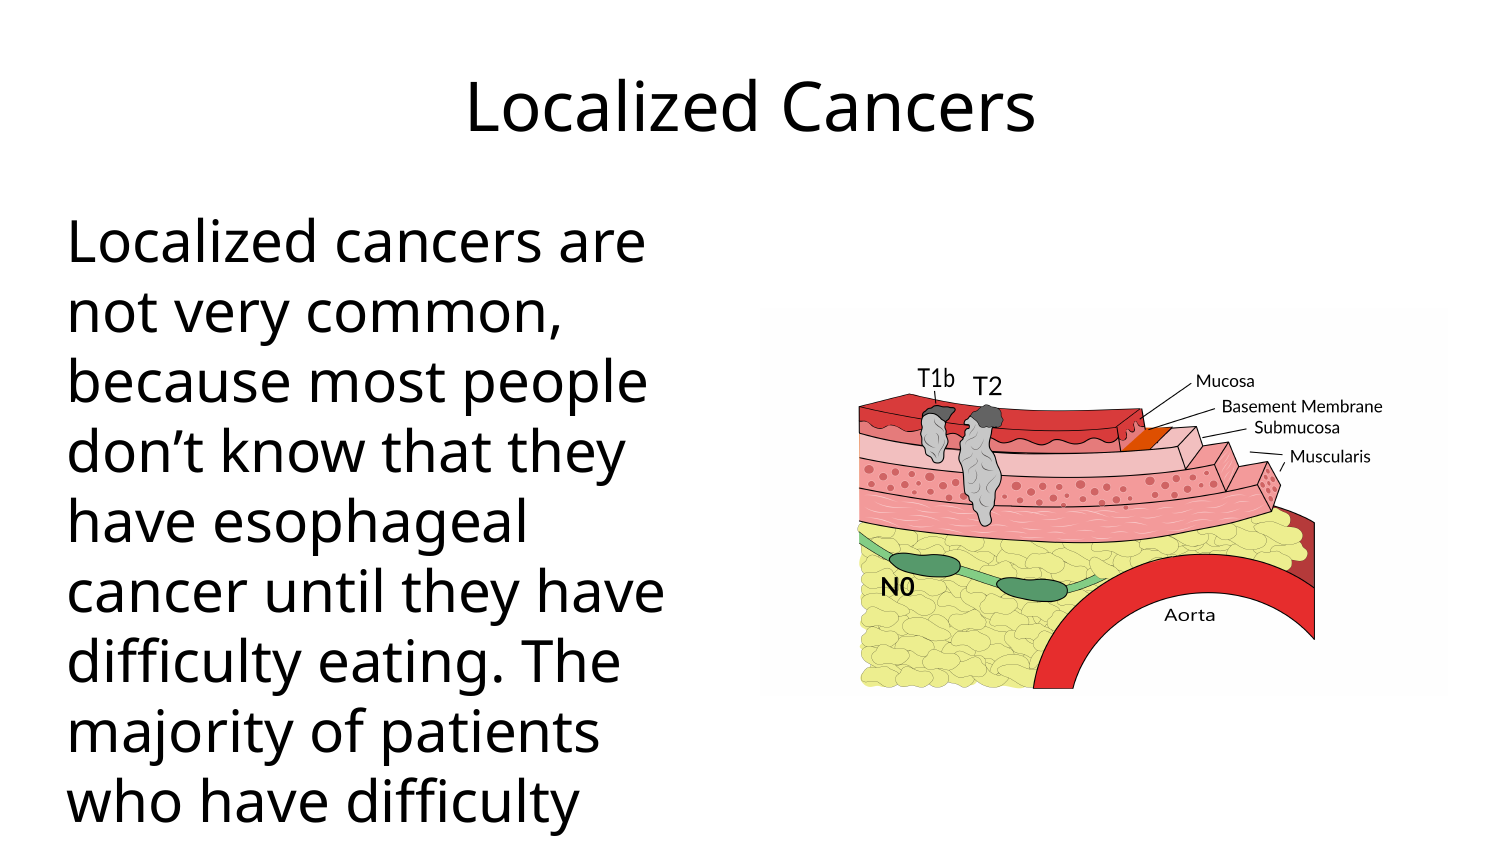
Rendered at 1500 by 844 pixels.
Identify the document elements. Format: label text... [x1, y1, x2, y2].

picture [760, 308, 1449, 696]
title Localized Cancers [51, 33, 1451, 175]
list Localized cancers are not very common, because most people don’t know that they have esophageal cancer until they have difficulty eating. The majority of patients who have difficulty eating have a T3 tumor and usually need either chemotherapy and/or radiation to prevent recurrences [51, 196, 738, 810]
